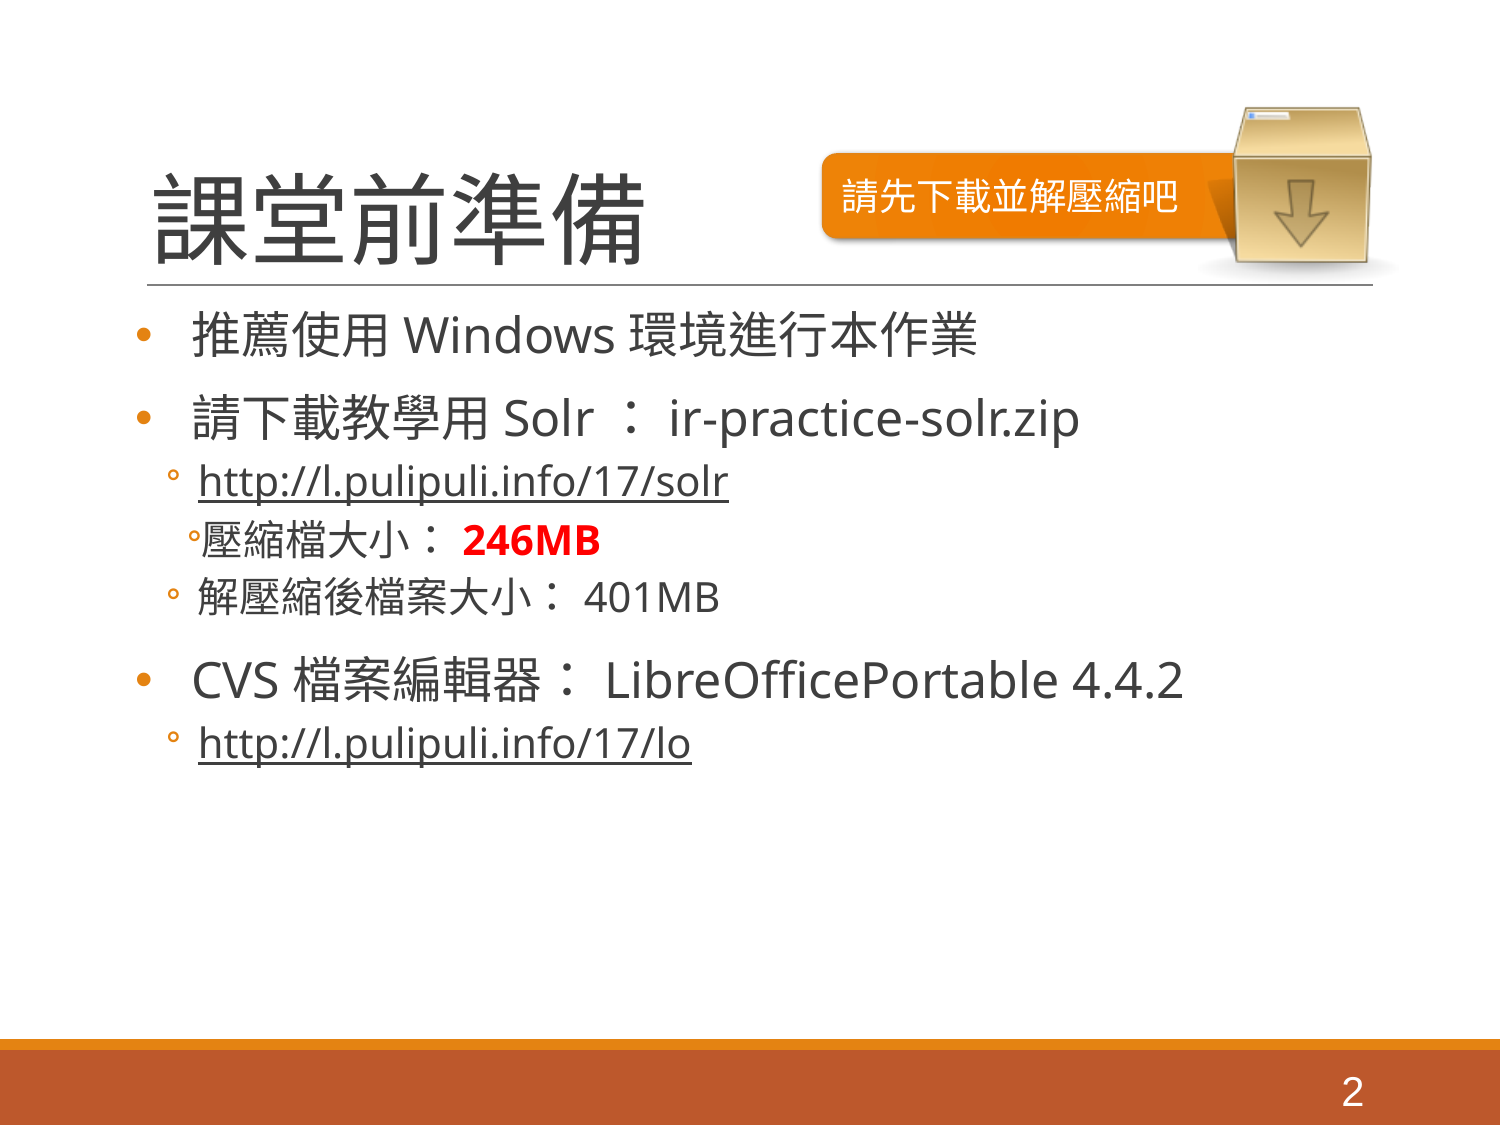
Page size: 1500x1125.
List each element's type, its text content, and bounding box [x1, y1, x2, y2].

title 課堂前準備 [135, 152, 1193, 285]
list 推薦使用Windows環境進行本作業 請下載教學用Solr：ir-practice-solr.zip http://l.pulipuli.info/17/solr 壓縮檔大小：246MB 解壓縮後檔案大小：401MB CVS檔案編輯器：LibreOfficePortable 4.4.2 http://l.pulipuli.info/17/lo [135, 302, 1373, 963]
slide_number ‹#› [1218, 1059, 1380, 1120]
picture [1198, 84, 1399, 286]
